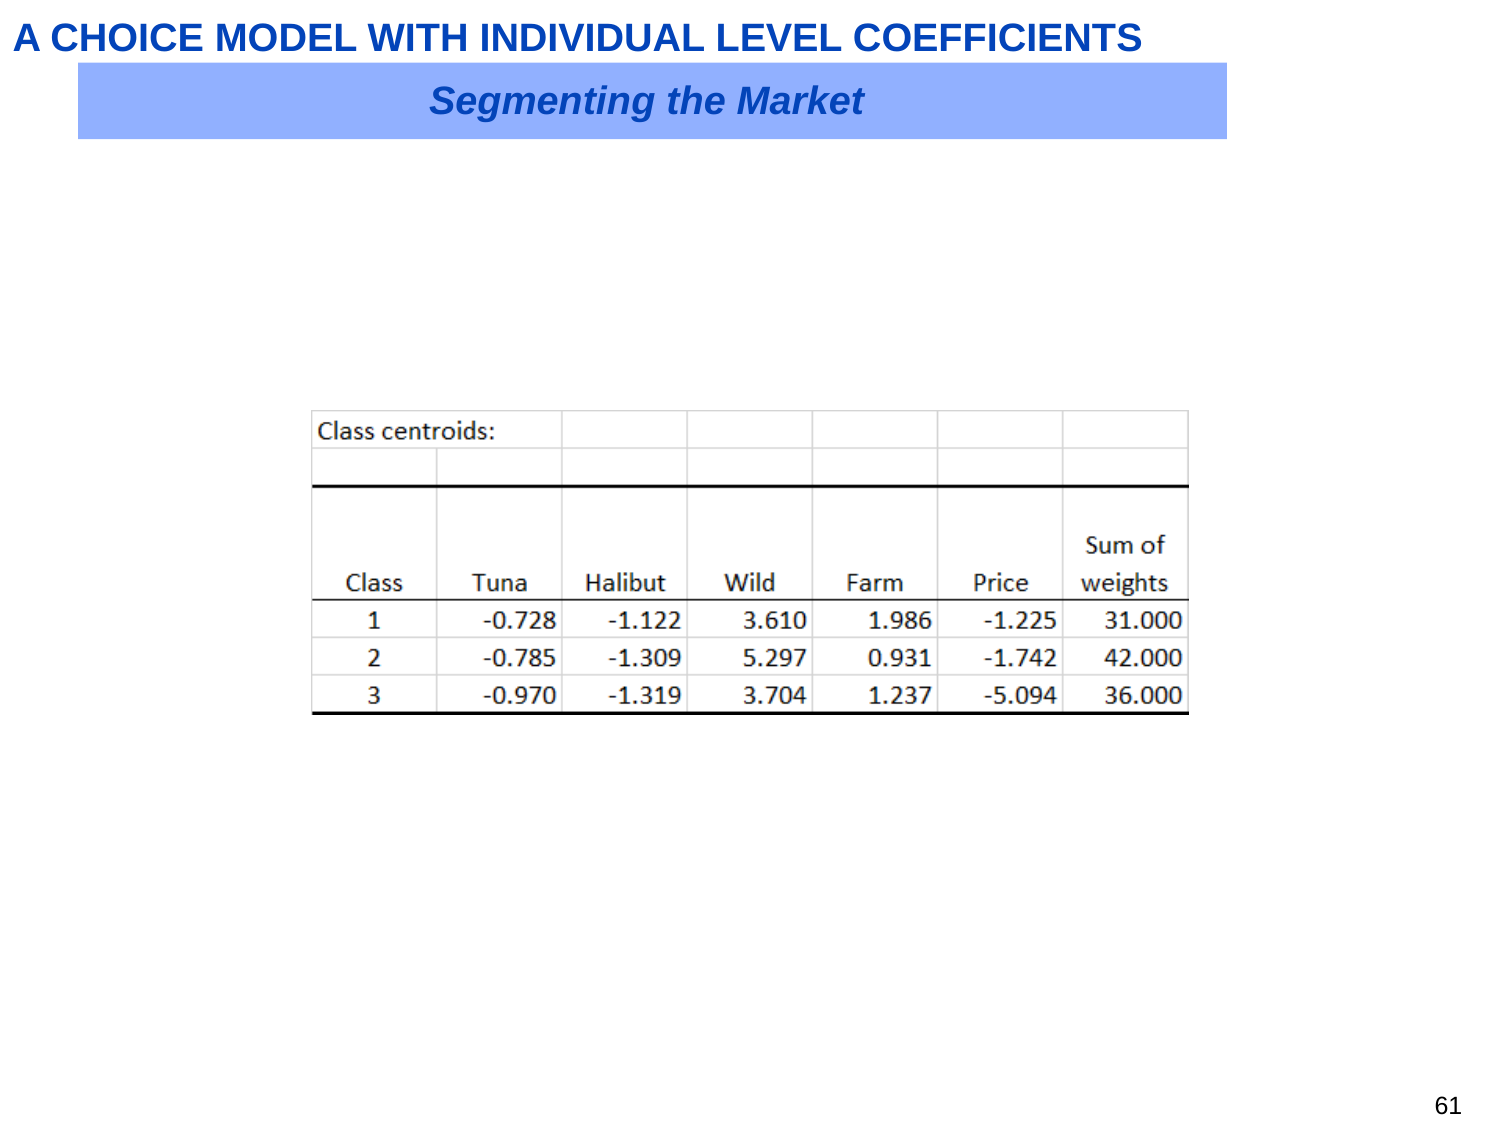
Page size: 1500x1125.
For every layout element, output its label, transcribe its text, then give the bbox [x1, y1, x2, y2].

text_box [78, 123, 1227, 140]
picture [311, 409, 1189, 716]
title A CHOICE MODEL WITH INDIVIDUAL LEVEL COEFFICIENTS [12, 11, 1456, 60]
text_box [78, 62, 1227, 74]
text_box Segmenting the Market [66, 74, 1227, 123]
slide_number 60 [1149, 1089, 1463, 1121]
